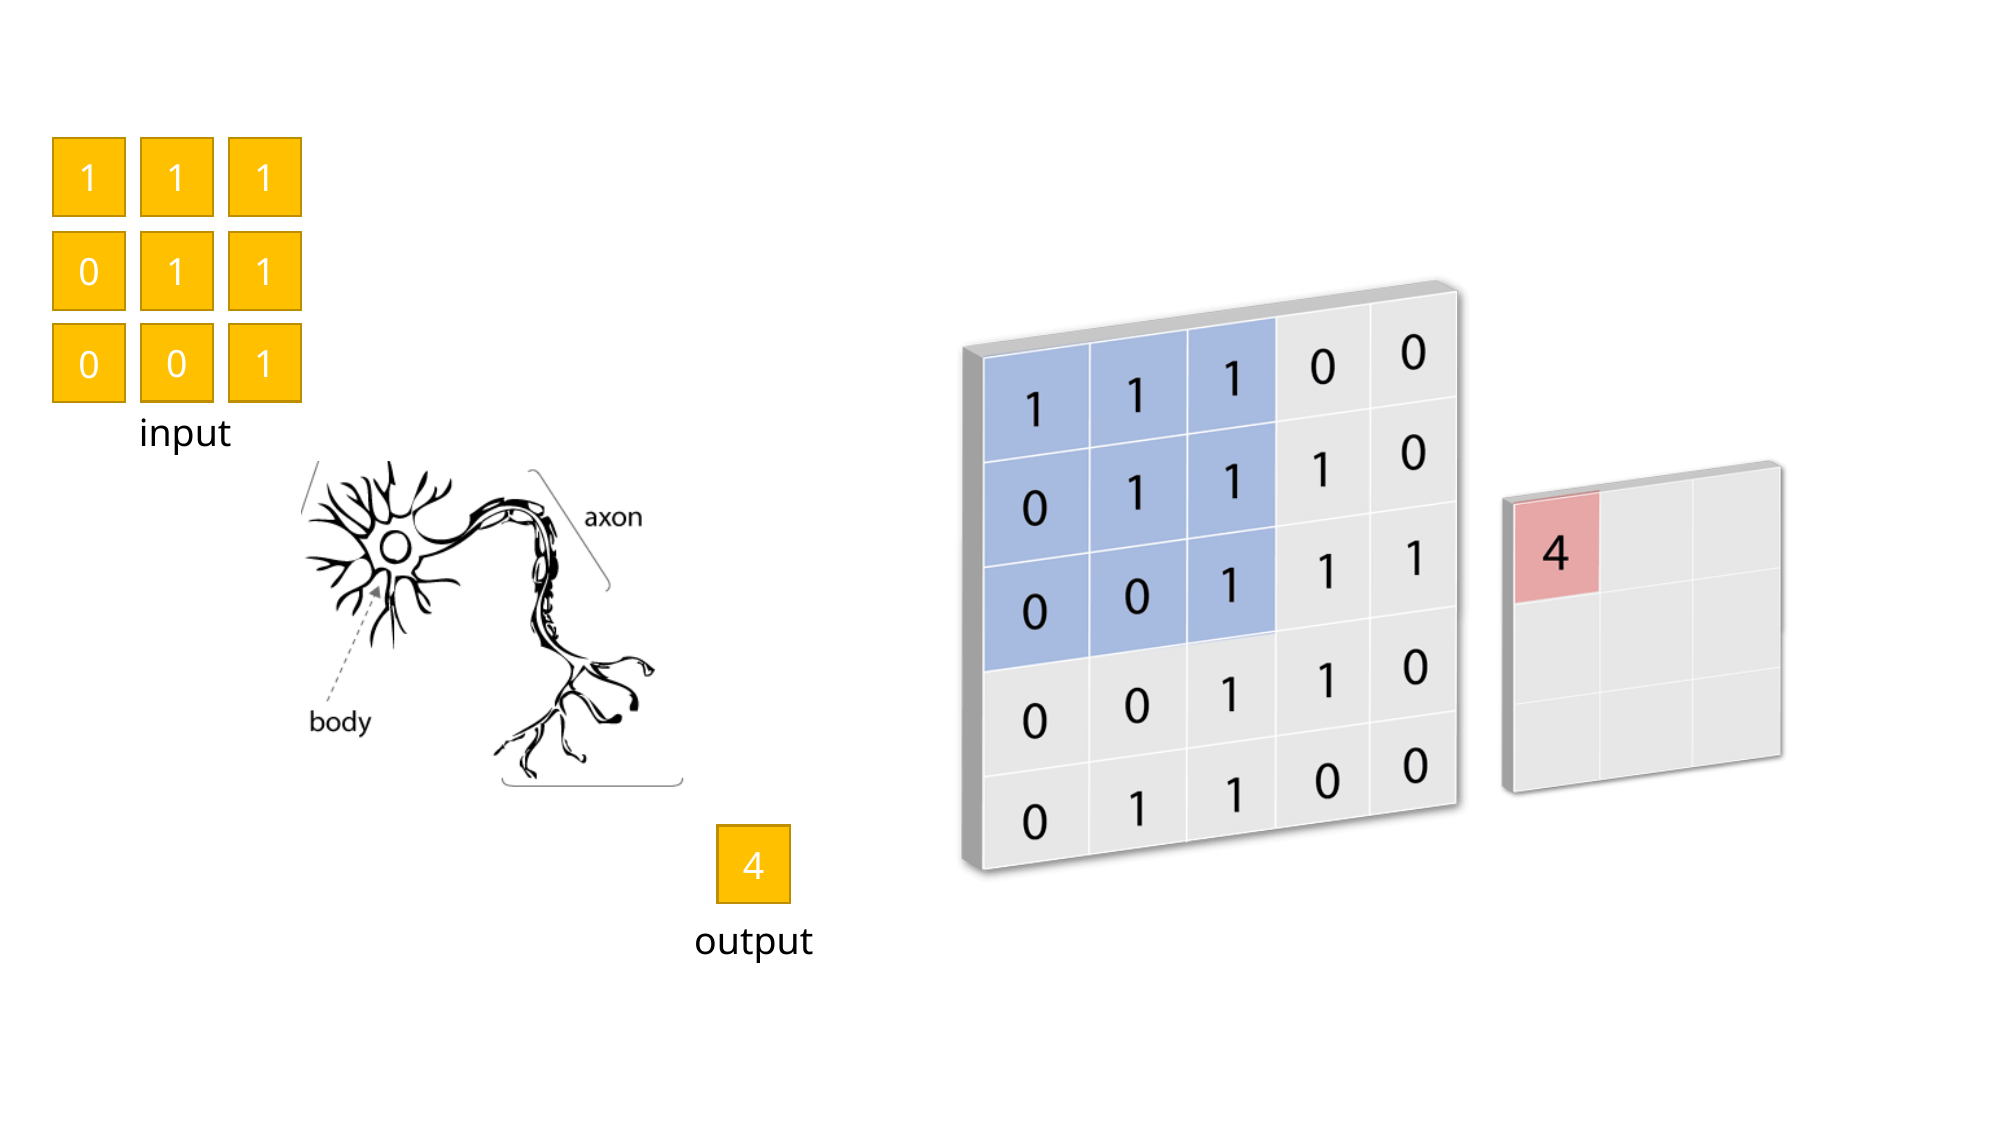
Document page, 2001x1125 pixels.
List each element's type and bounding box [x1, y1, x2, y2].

picture [952, 270, 1790, 887]
text_box [52, 137, 825, 971]
